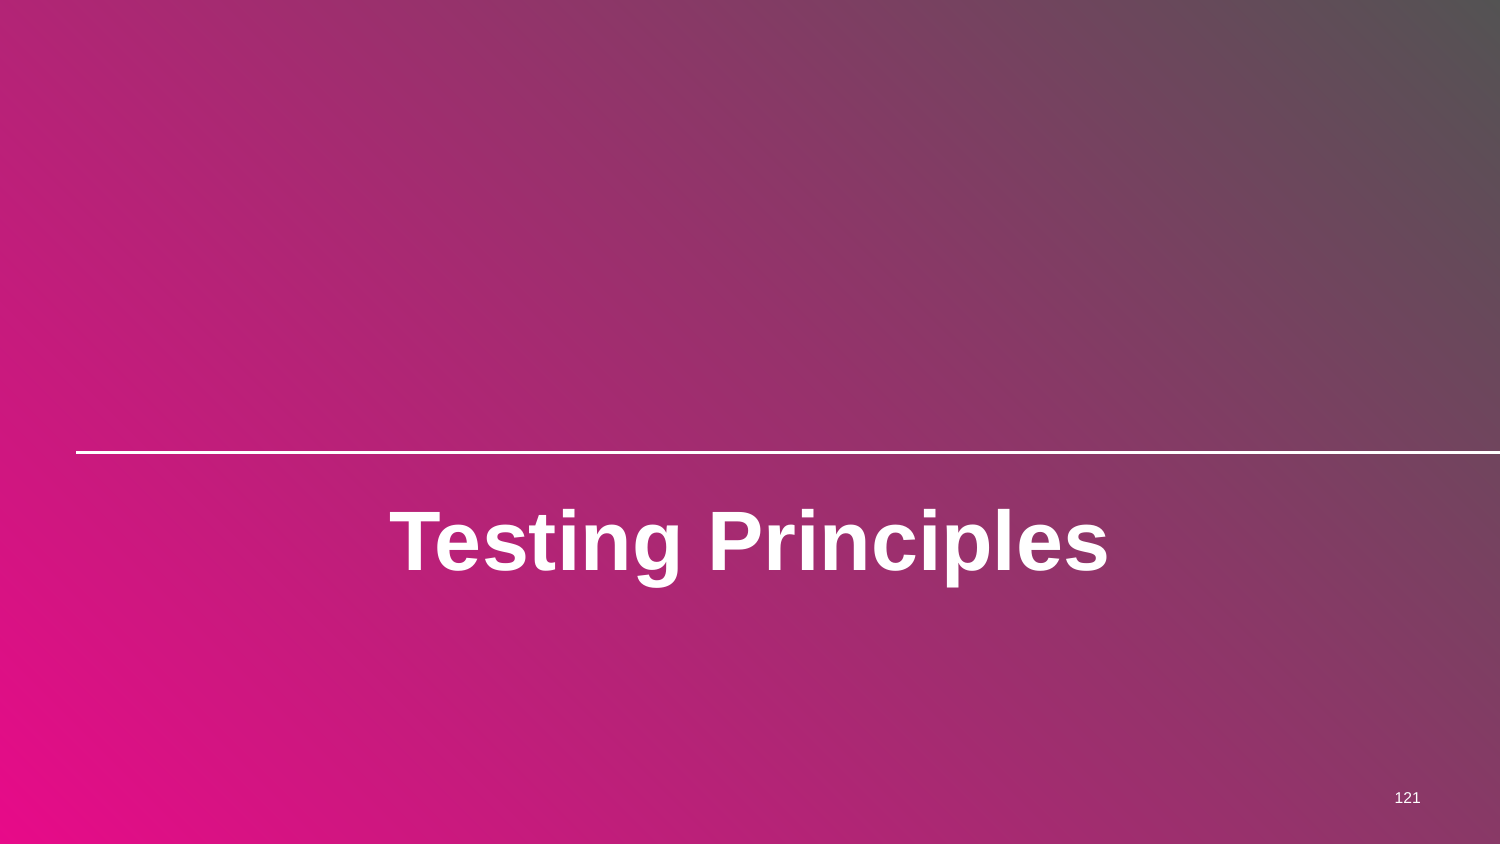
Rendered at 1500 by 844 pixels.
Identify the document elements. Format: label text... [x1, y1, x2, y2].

title Testing Principles [77, 470, 1424, 722]
